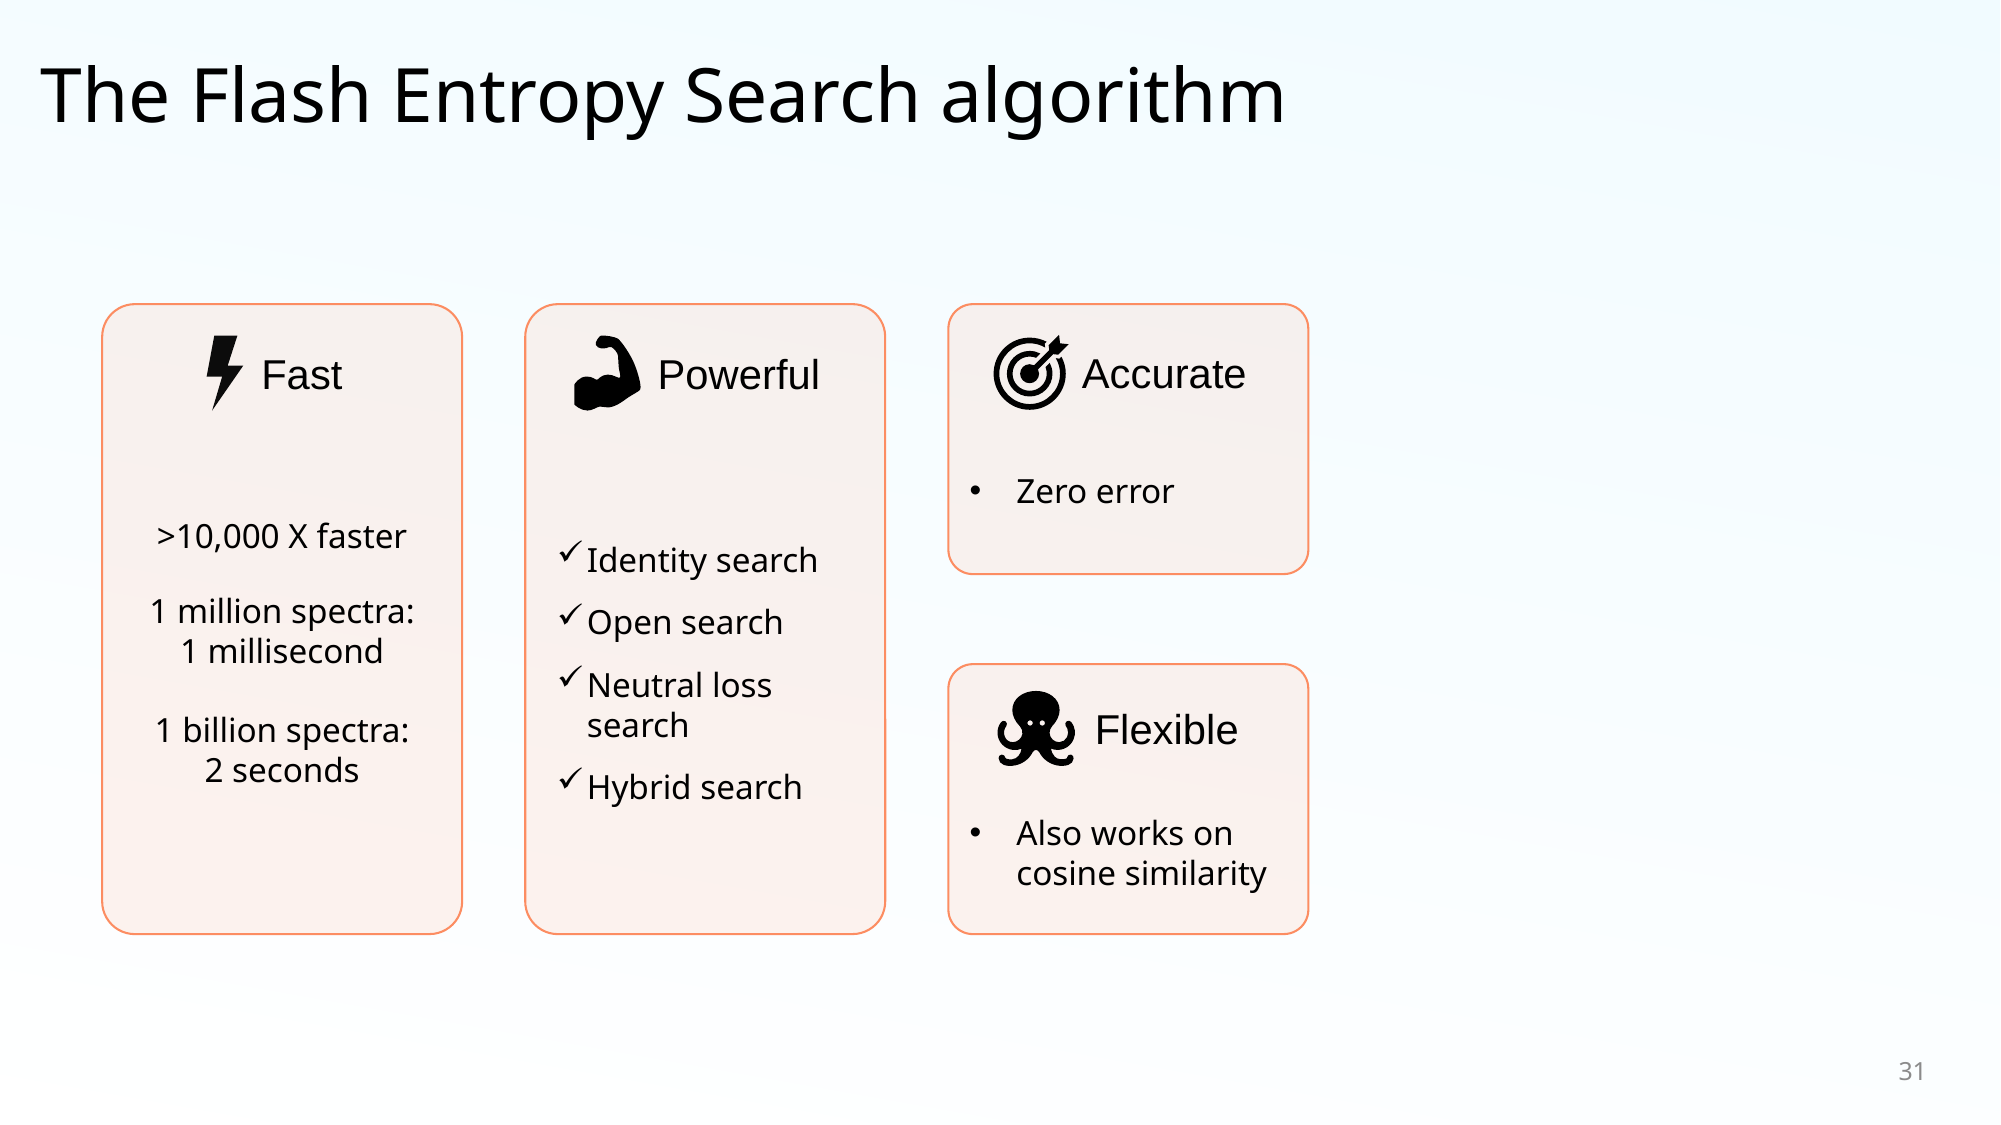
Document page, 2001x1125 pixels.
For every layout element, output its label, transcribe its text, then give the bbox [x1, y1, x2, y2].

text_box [1179, 350, 1727, 757]
text_box [101, 303, 464, 936]
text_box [206, 335, 358, 411]
text_box [947, 303, 1310, 576]
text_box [948, 664, 1309, 935]
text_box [574, 335, 836, 411]
text_box [524, 303, 887, 936]
text_box >10,000 X faster 1 million spectra: 1 millisecond 1 billion spectra: 2 seconds [121, 507, 444, 797]
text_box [993, 334, 1264, 410]
title The Flash Entropy Search algorithm [25, 39, 1986, 158]
text_box Identity search Open search Neutral loss search Hybrid search [525, 531, 886, 814]
slide_number 31 [1866, 1042, 1942, 1103]
text_box Zero error [954, 462, 1179, 518]
